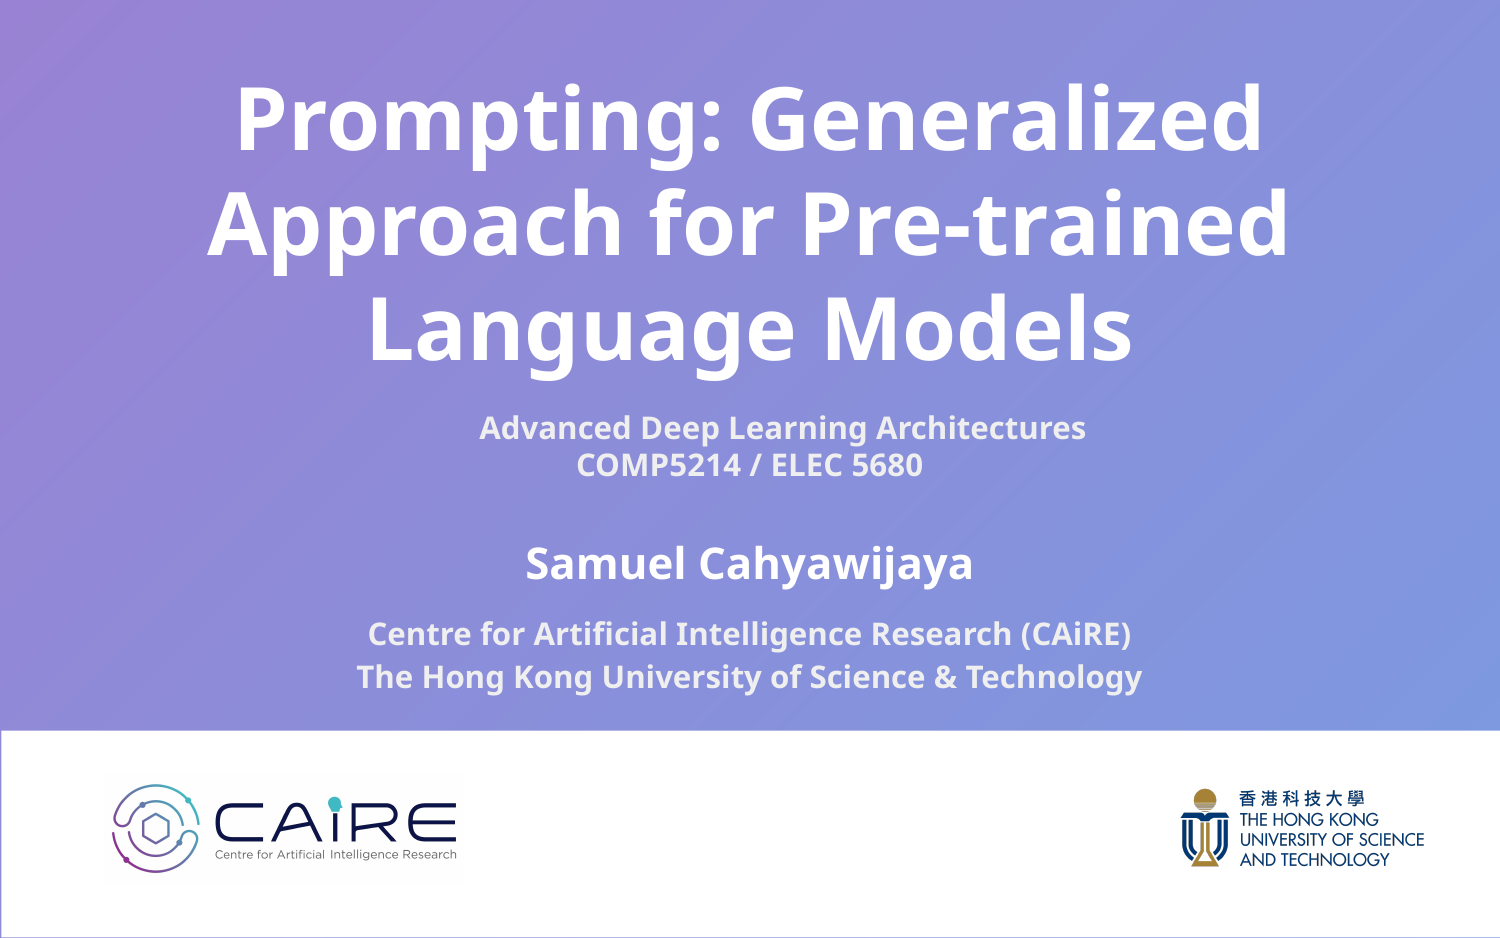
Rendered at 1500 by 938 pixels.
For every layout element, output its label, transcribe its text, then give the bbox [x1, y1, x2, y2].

text_box [1, 730, 1500, 938]
title Prompting: Generalized Approach for Pre-trained Language Models Advanced Deep Learning Architectures COMP5214 / ELEC 5680 Samuel Cahyawijaya Centre for Artificial Intelligence Research (CAiRE) The Hong Kong University of Science & Technology [57, 51, 1443, 707]
picture [103, 772, 464, 884]
picture [1178, 788, 1425, 868]
